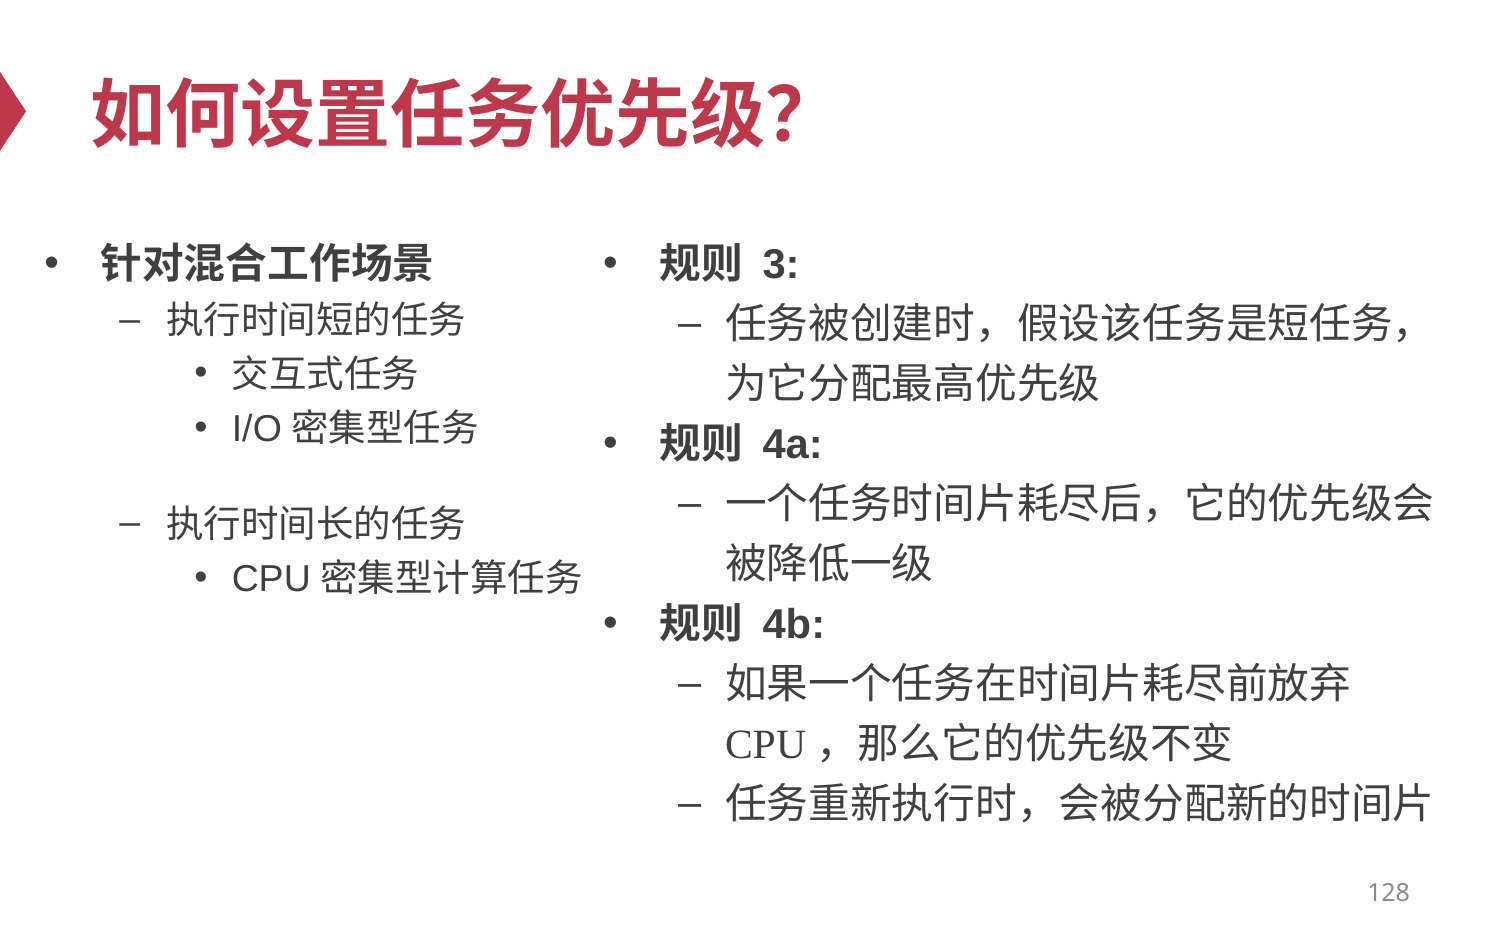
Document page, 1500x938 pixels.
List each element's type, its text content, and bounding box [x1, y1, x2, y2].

slide_number 128 [1074, 868, 1425, 919]
title 如何设置任务优先级？ [75, 37, 1425, 186]
text_box 针对混合工作场景 执行时间短的任务 交互式任务 I/O密集型任务 执行时间长的任务 CPU密集型计算任务 [29, 219, 917, 838]
list 规则 3: 任务被创建时，假设该任务是短任务，为它分配最高优先级 规则 4a: 一个任务时间片耗尽后，它的优先级会被降低一级 规则 4b: 如果一个任务在时间片耗尽前放弃CPU，那么它的优先级不变 任务重新执行时，会被分配新的时间片 [917, 219, 1476, 838]
